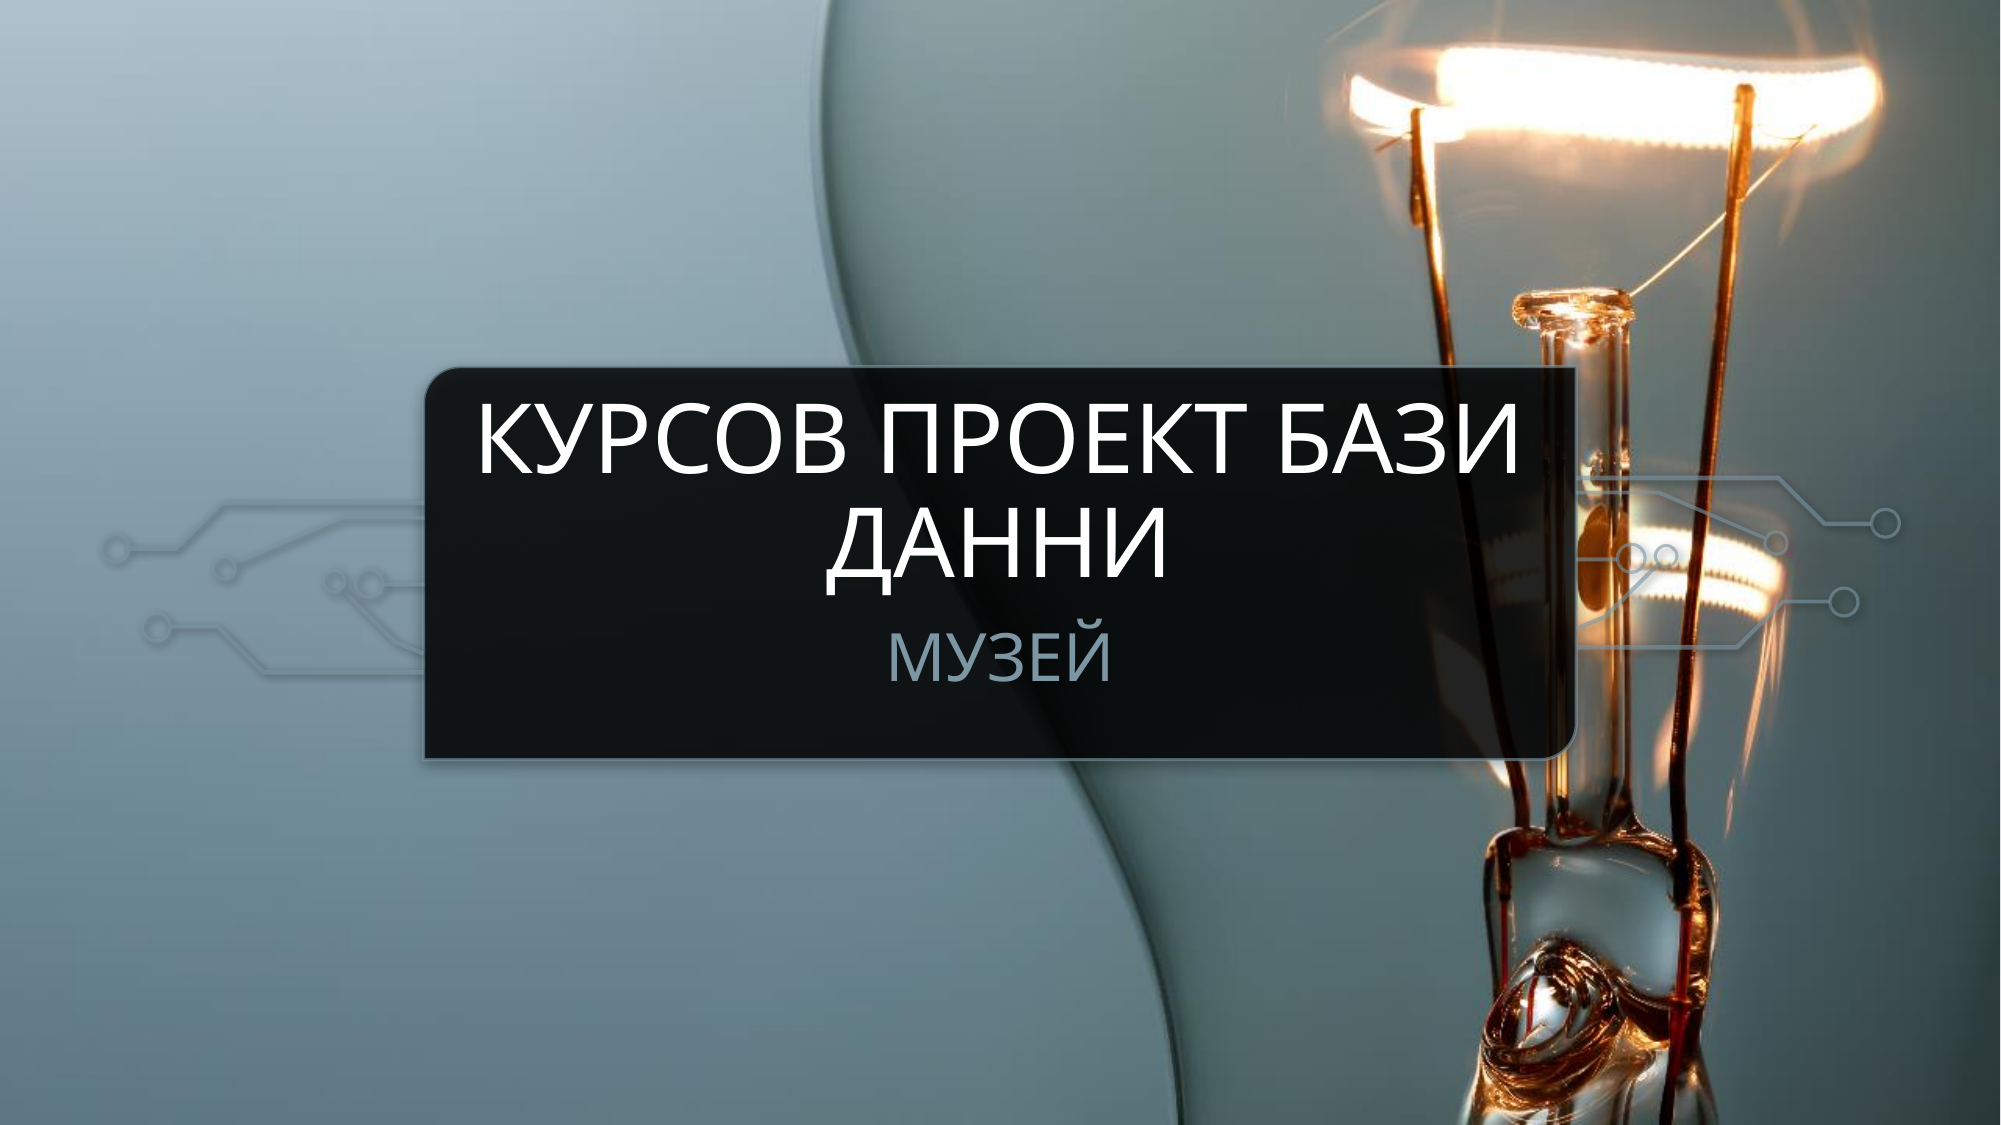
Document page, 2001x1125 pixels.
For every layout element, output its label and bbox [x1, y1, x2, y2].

picture [0, 0, 2000, 1125]
text_box [99, 366, 1902, 760]
